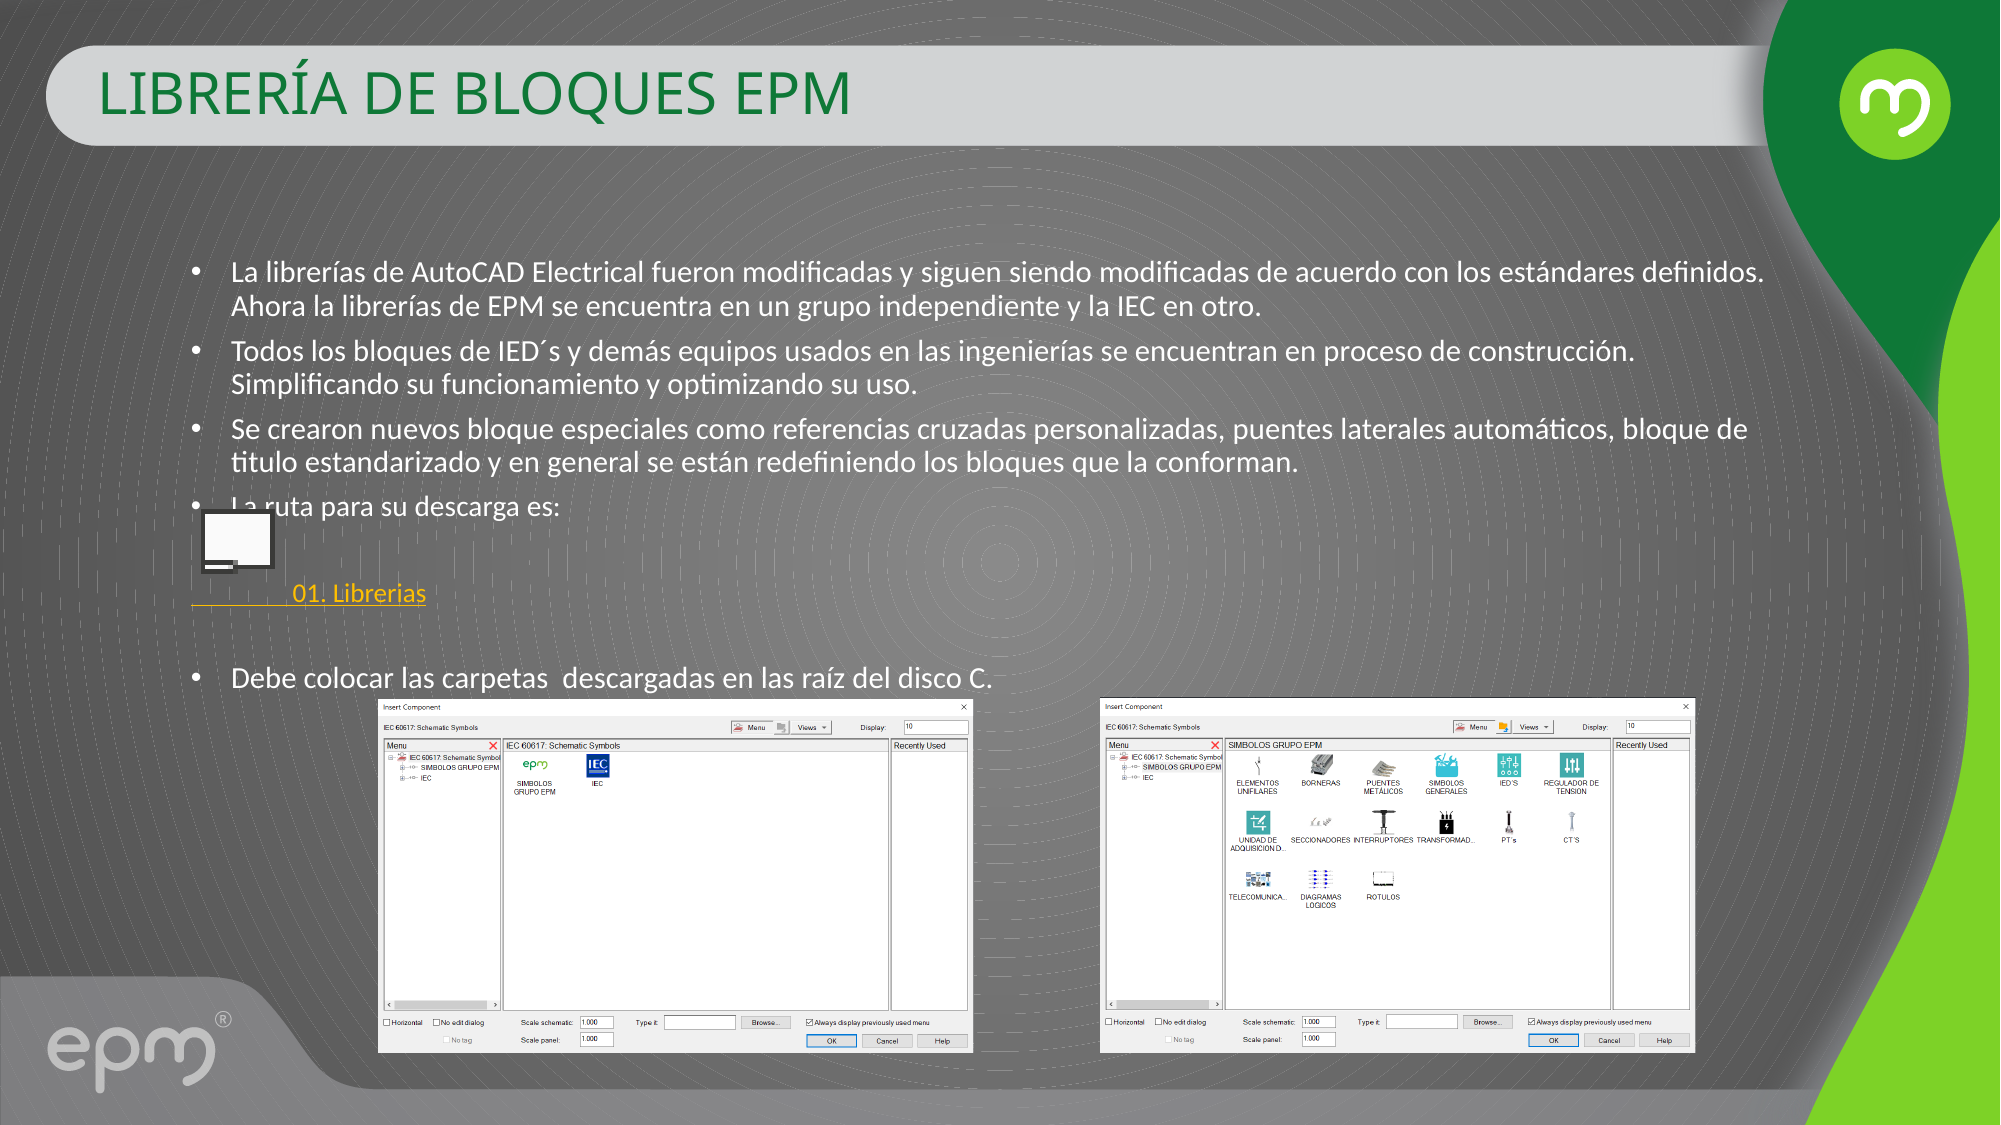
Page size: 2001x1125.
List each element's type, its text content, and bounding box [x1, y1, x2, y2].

list La librerías de AutoCAD Electrical fueron modificadas y siguen siendo modificadas de acuerdo con los estándares definidos. Ahora la librerías de EPM se encuentra en un grupo independiente y la IEC en otro. Todos los bloques de IED´s y demás equipos usados en las ingenierías se encuentran en proceso de construcción. Simplificando su funcionamiento y optimizando su uso. Se crearon nuevos bloque especiales como referencias cruzadas personalizadas, puentes laterales automáticos, bloque de titulo estandarizado y en general se están redefiniendo los bloques que la conforman. La ruta para su descarga es: 01. Librerias Debe colocar las carpetas descargadas en las raíz del disco C. [175, 249, 1813, 704]
picture [0, 0, 2000, 1125]
title LIBRERÍA DE BLOQUES EPM [82, 54, 1665, 138]
